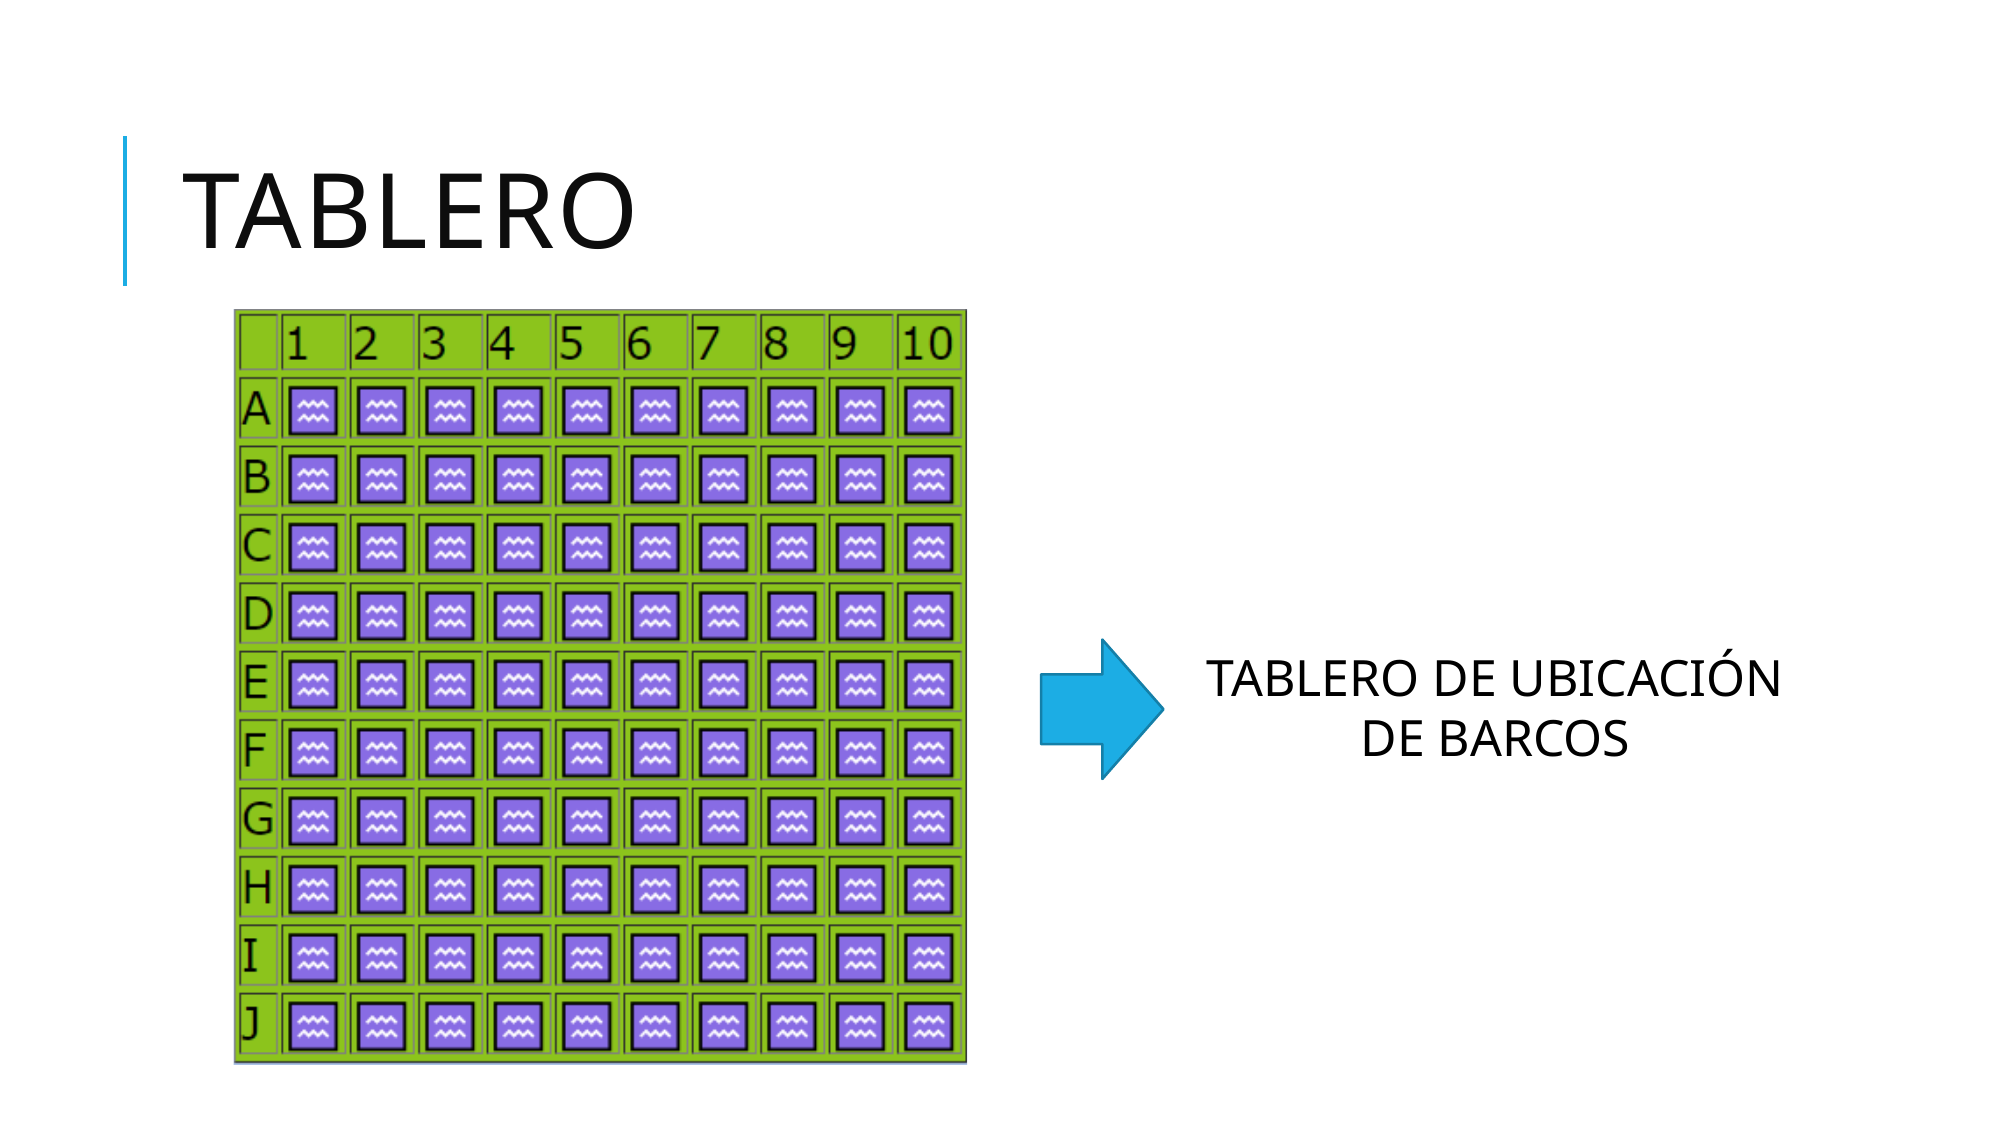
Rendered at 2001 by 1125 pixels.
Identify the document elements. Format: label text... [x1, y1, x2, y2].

picture [233, 308, 968, 1065]
text_box [1039, 638, 1163, 781]
title tablero [168, 96, 1763, 342]
text_box TABLERO DE UBICACIÓN DE BARCOS [1163, 639, 1828, 775]
